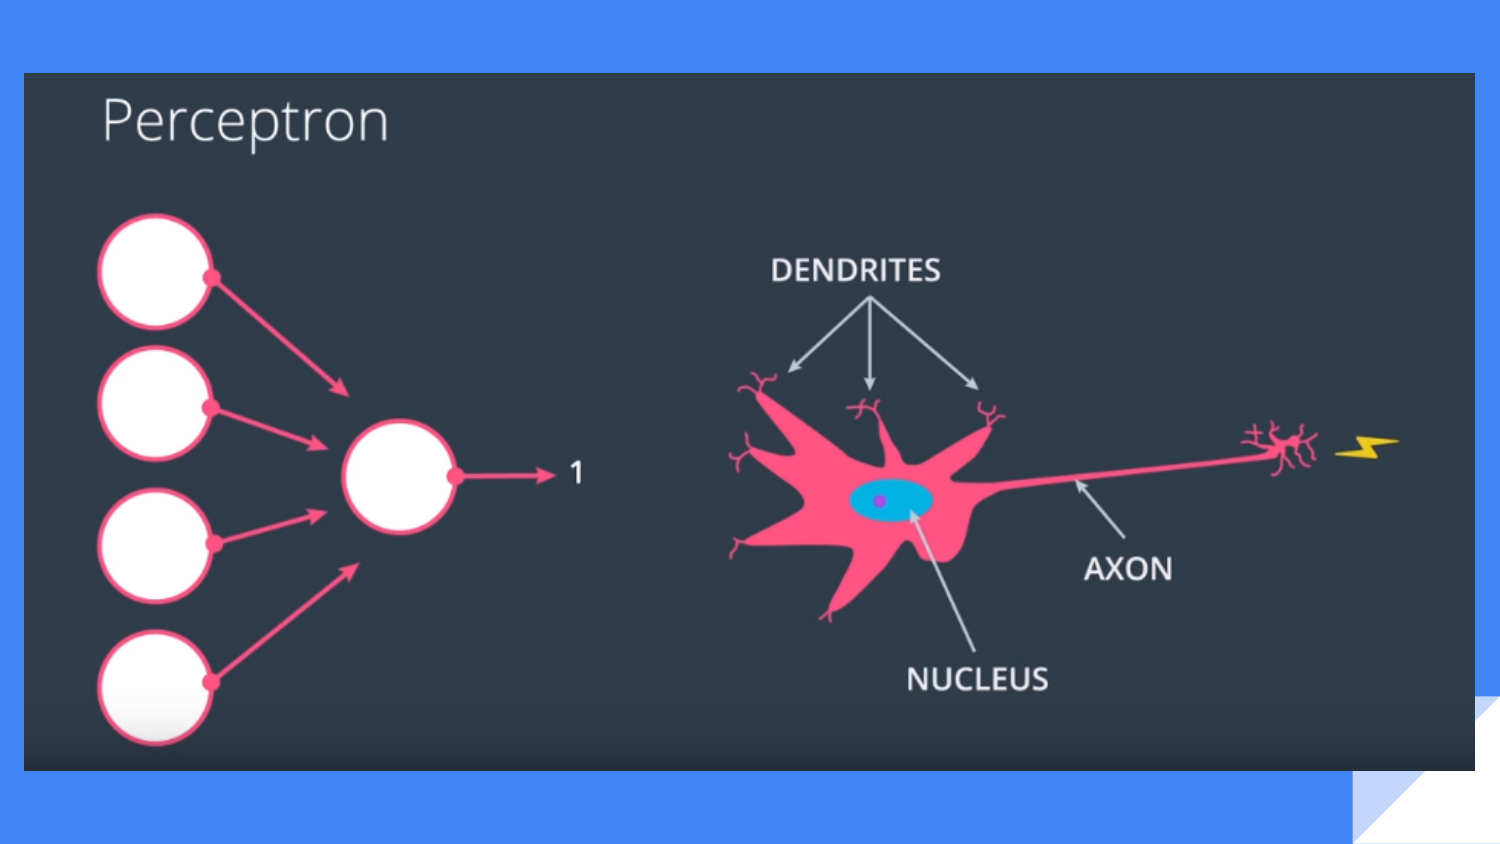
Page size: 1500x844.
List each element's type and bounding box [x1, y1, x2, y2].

picture [24, 72, 1476, 771]
